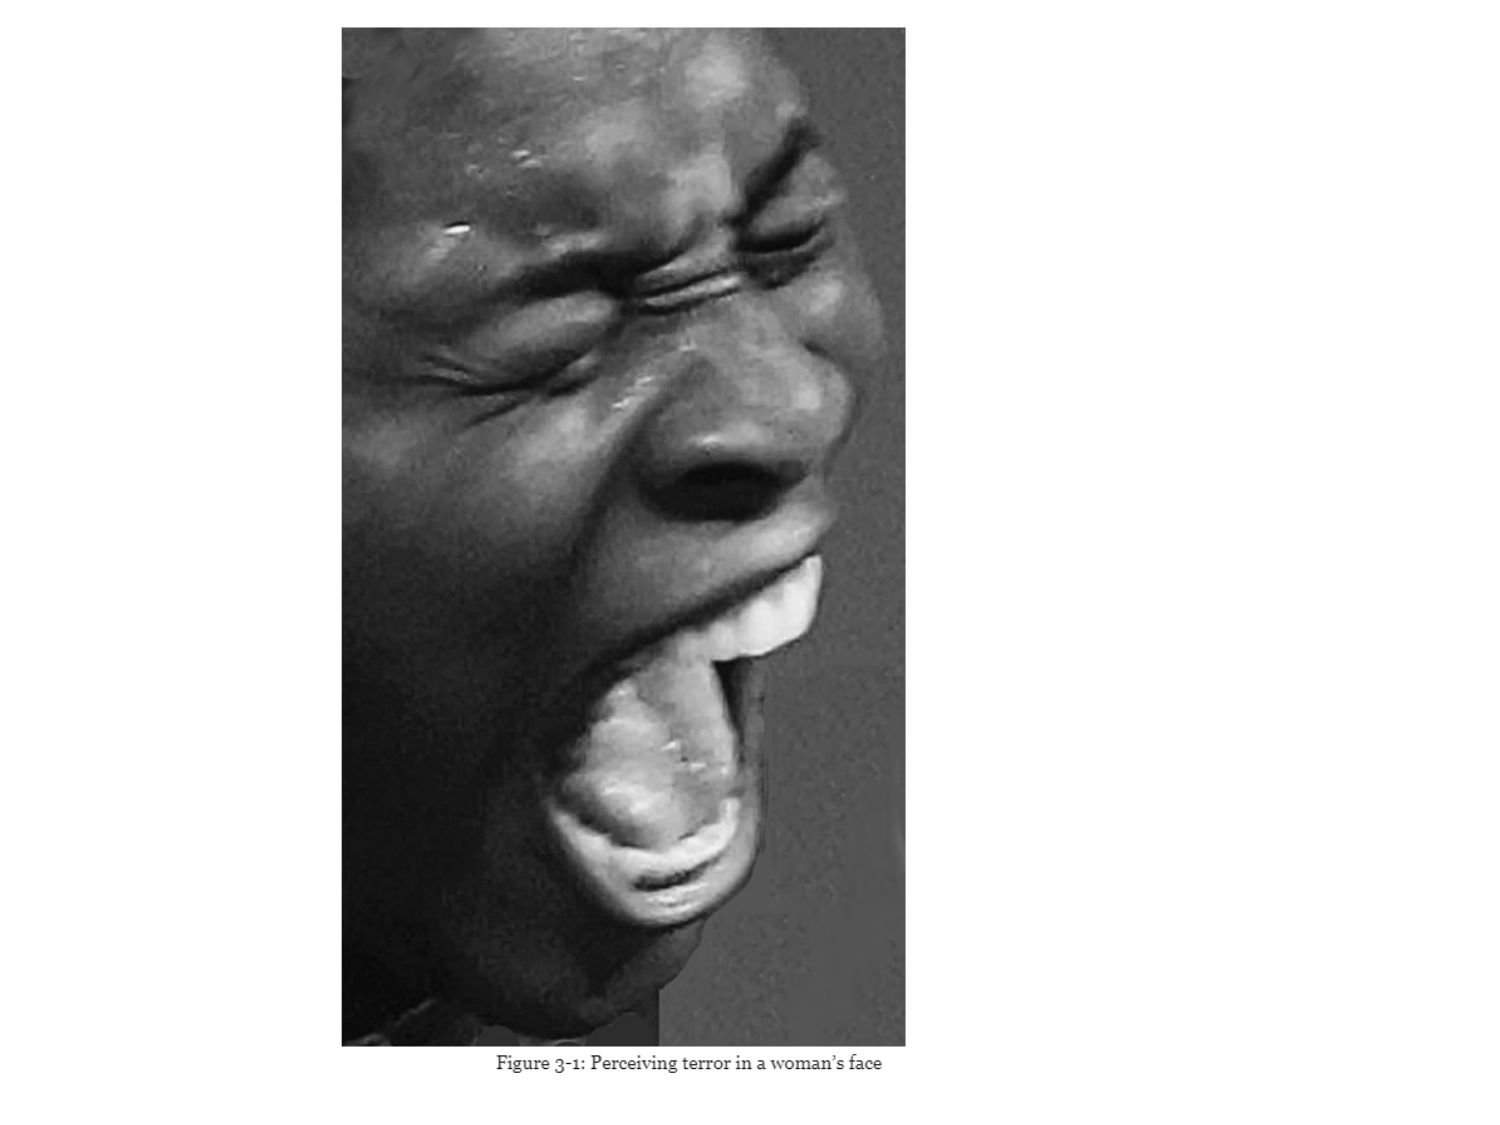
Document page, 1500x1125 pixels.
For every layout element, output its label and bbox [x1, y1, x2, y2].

picture [326, 0, 992, 1096]
